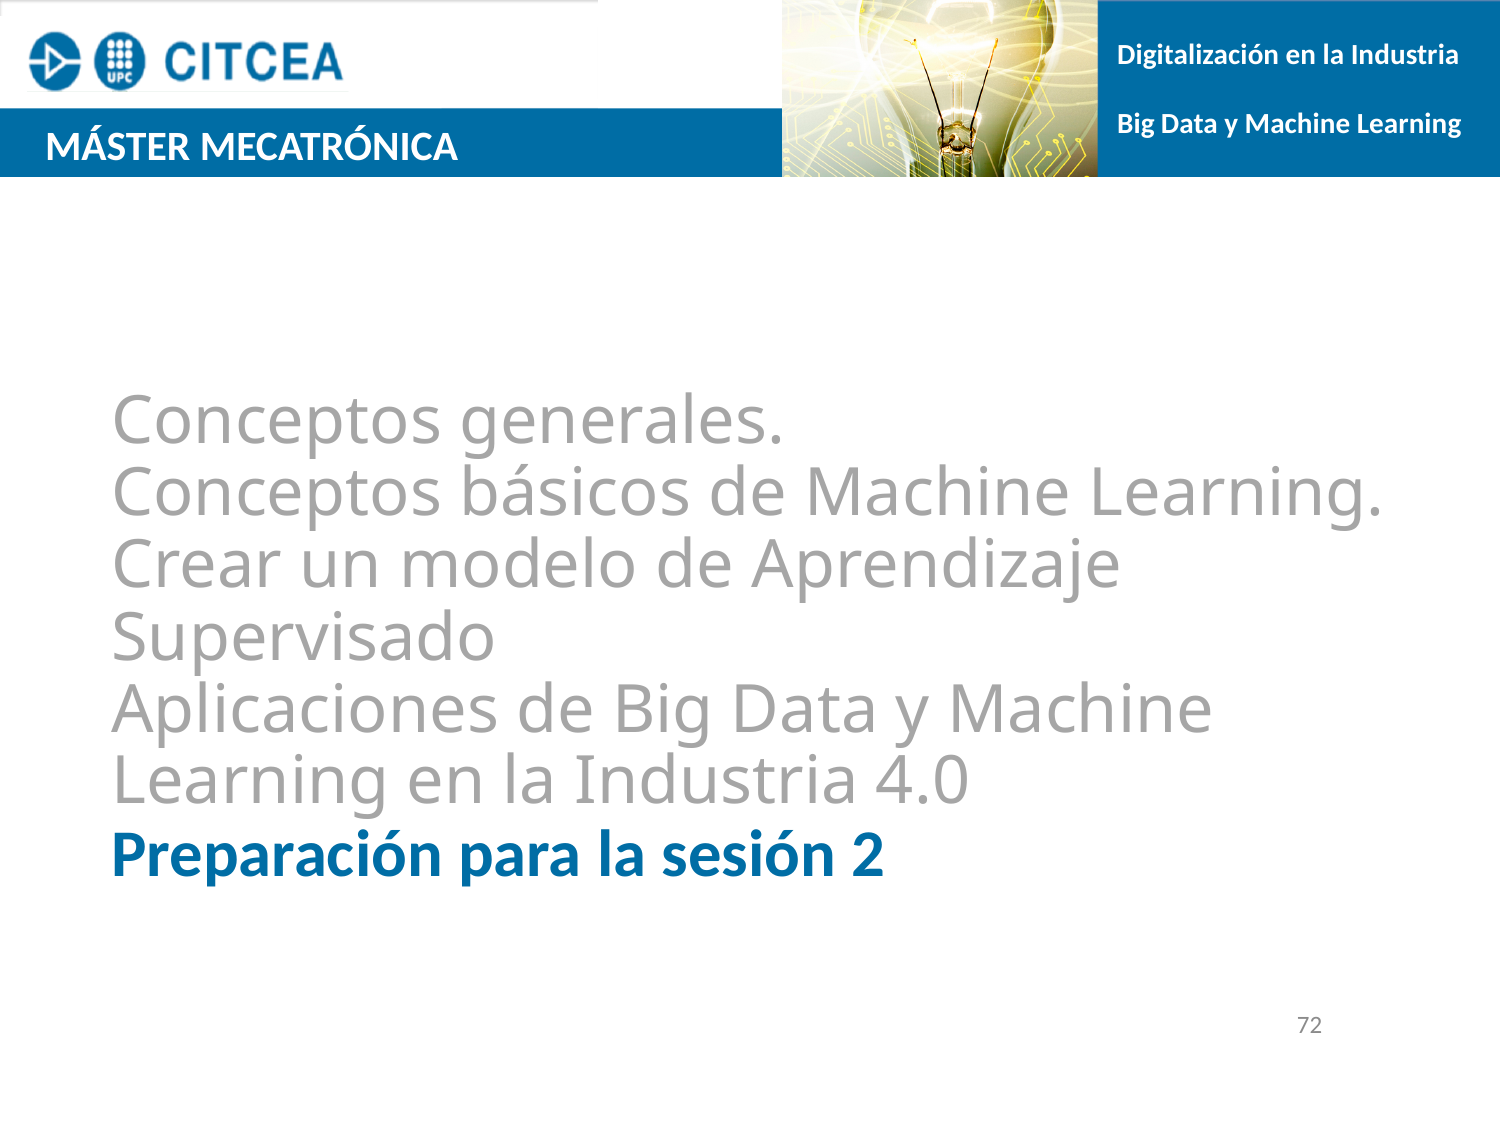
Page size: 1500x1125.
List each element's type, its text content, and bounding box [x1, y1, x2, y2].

picture [782, 0, 1500, 177]
picture [0, 0, 598, 108]
slide_number 72 [999, 993, 1338, 1054]
title Conceptos generales. Conceptos básicos de Machine Learning. Crear un modelo de Aprendizaje Supervisado Aplicaciones de Big Data y Machine Learning en la Industria 4.0 Preparación para la sesión 2 [96, 305, 1410, 972]
